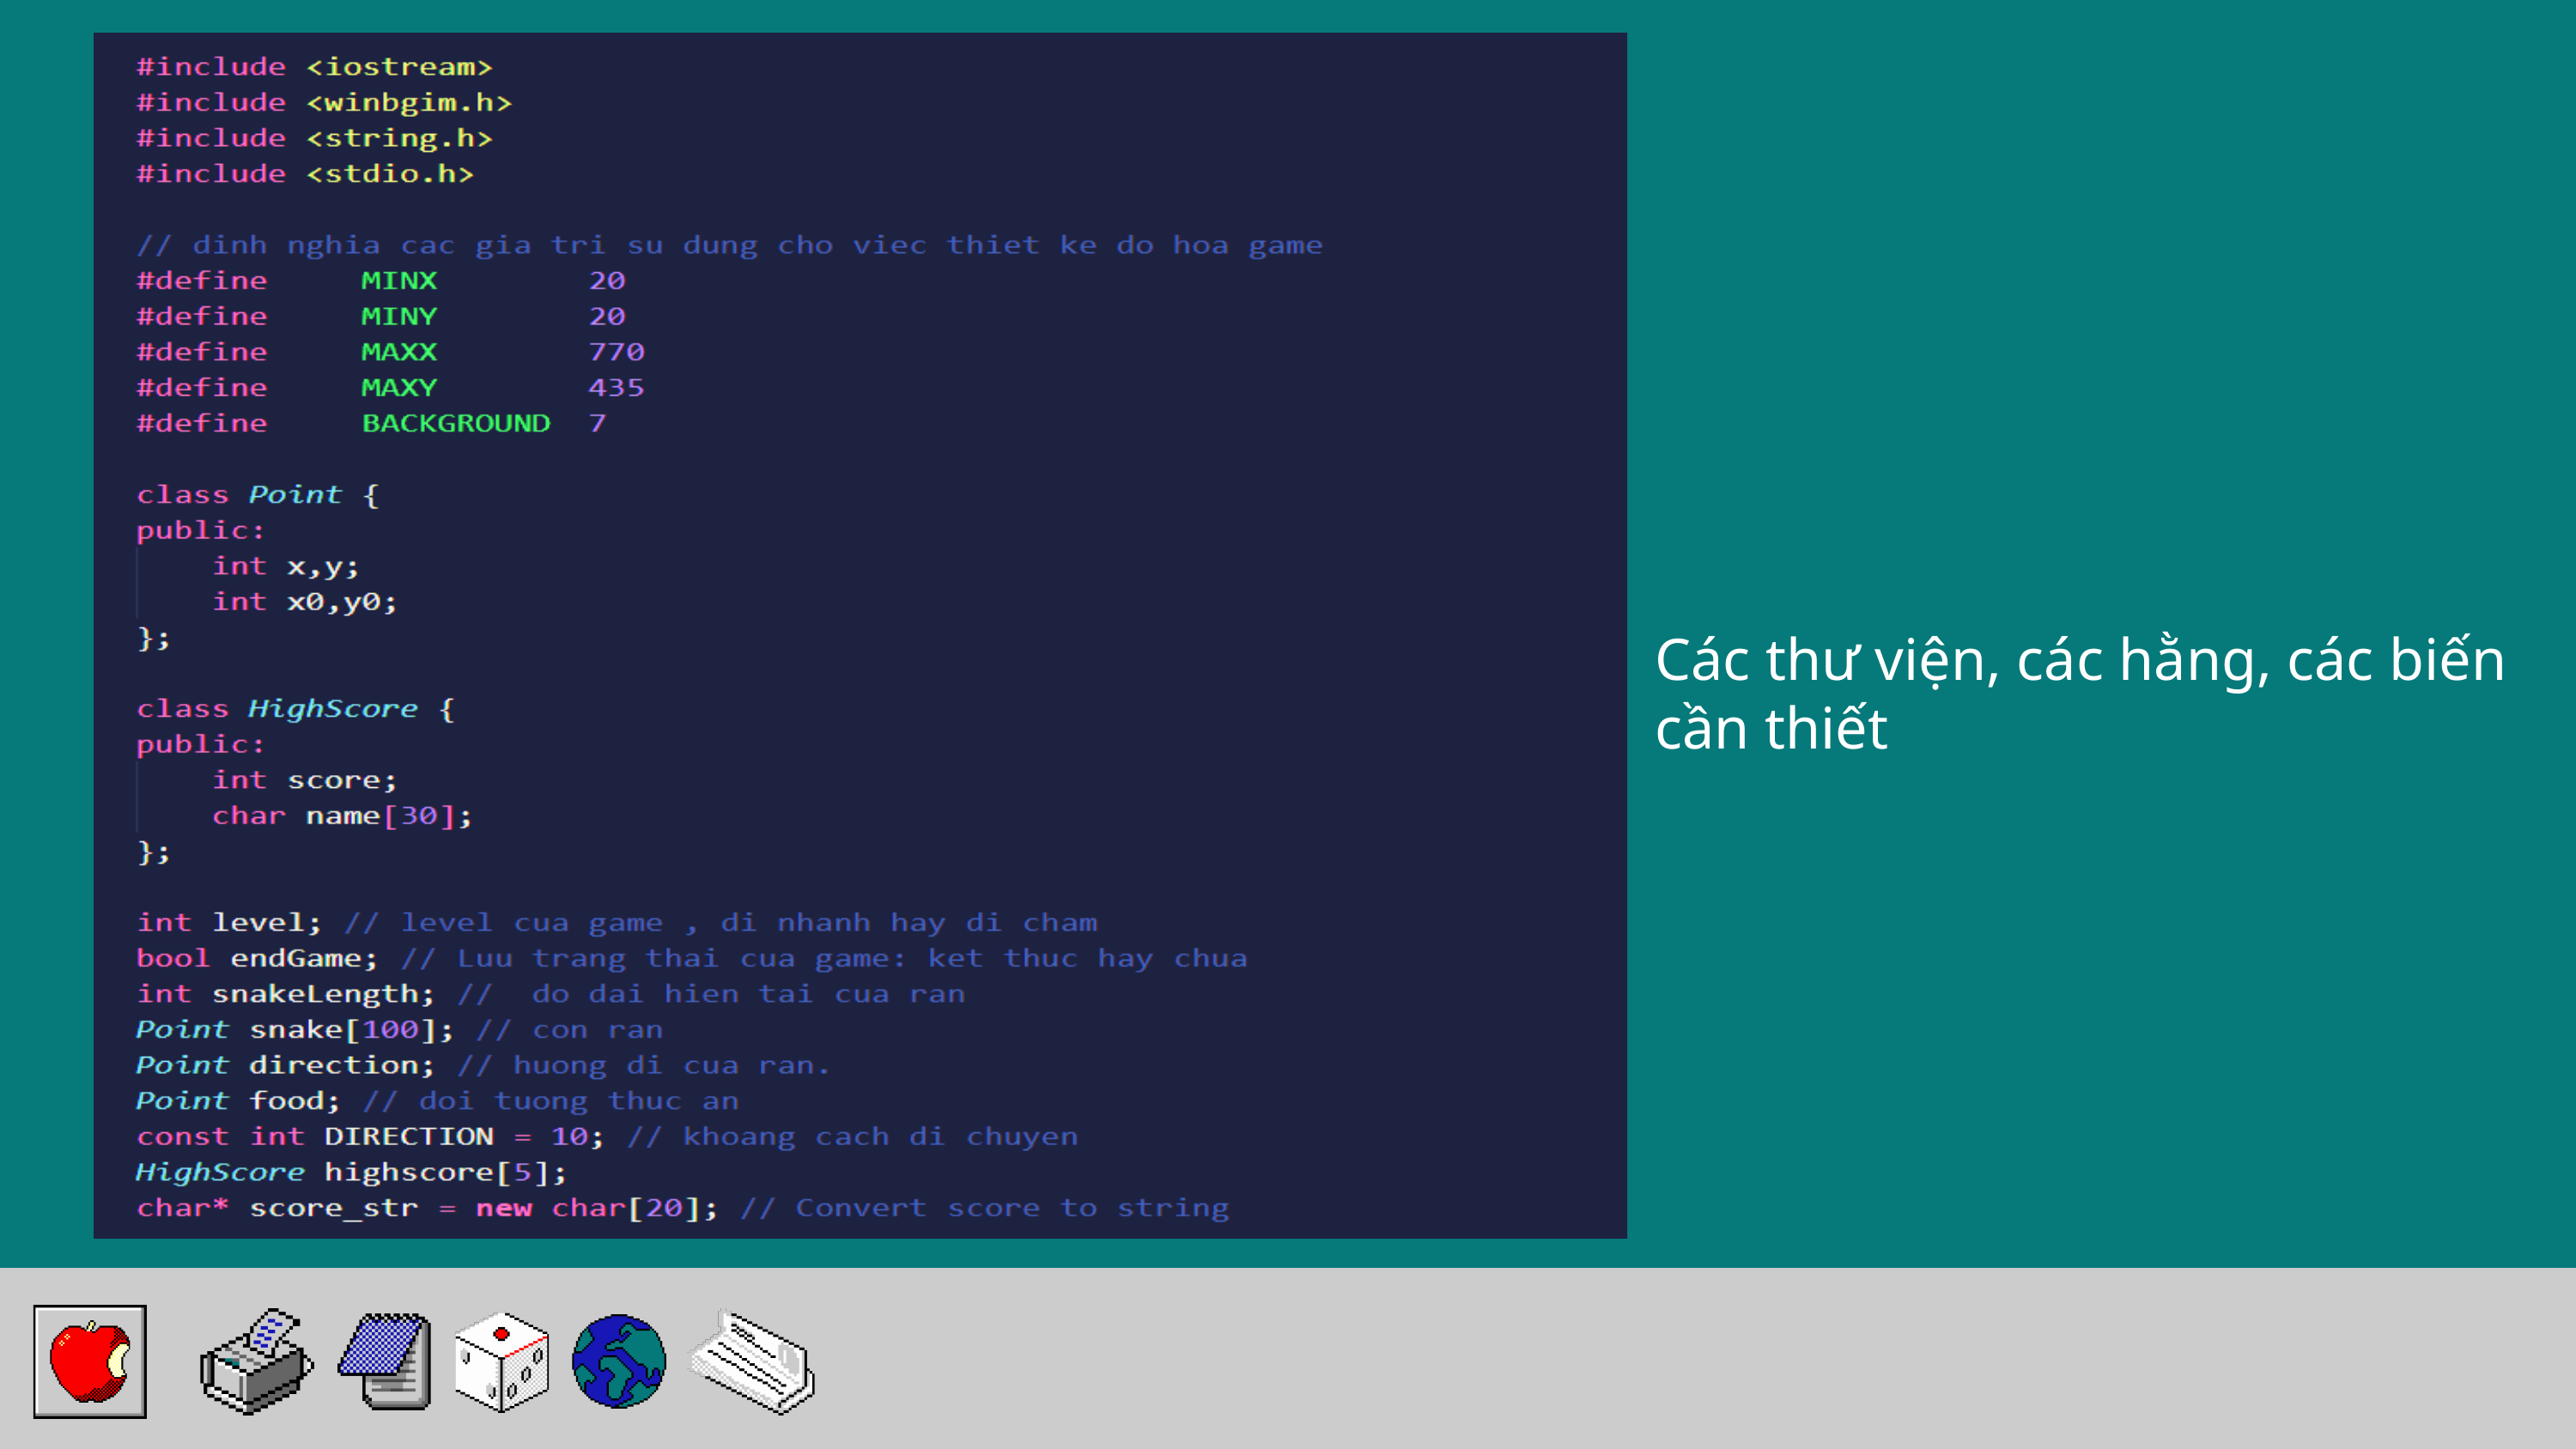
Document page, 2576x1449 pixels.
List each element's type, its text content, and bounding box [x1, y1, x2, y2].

picture [89, 29, 1628, 1240]
text_box Các thư viện, các hằng, các biến cần thiết [1642, 616, 2555, 767]
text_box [0, 1274, 2576, 1449]
